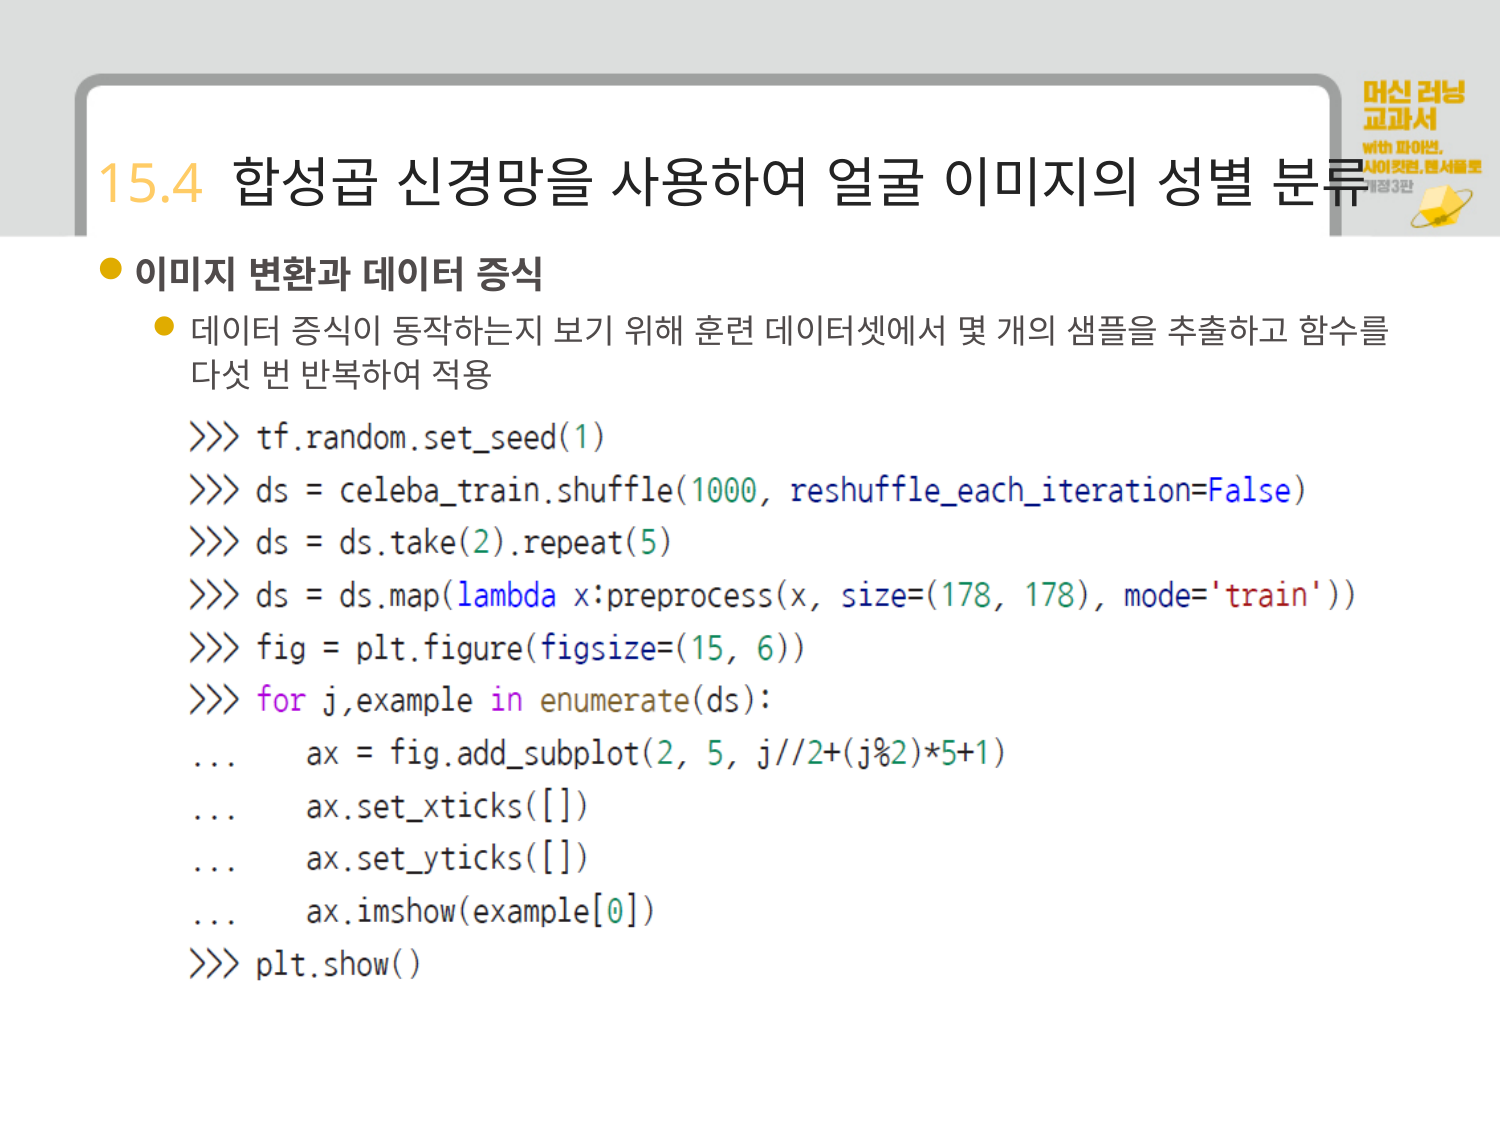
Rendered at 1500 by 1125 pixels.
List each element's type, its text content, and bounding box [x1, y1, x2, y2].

picture [0, 0, 1500, 1125]
title 15.4 합성곱 신경망을 사용하여 얼굴 이미지의 성별 분류 [81, 90, 1412, 222]
list 이미지 변환과 데이터 증식 데이터 증식이 동작하는지 보기 위해 훈련 데이터셋에서 몇 개의 샘플을 추출하고 함수를 다섯 번 반복하여 적용 [81, 239, 1412, 1054]
